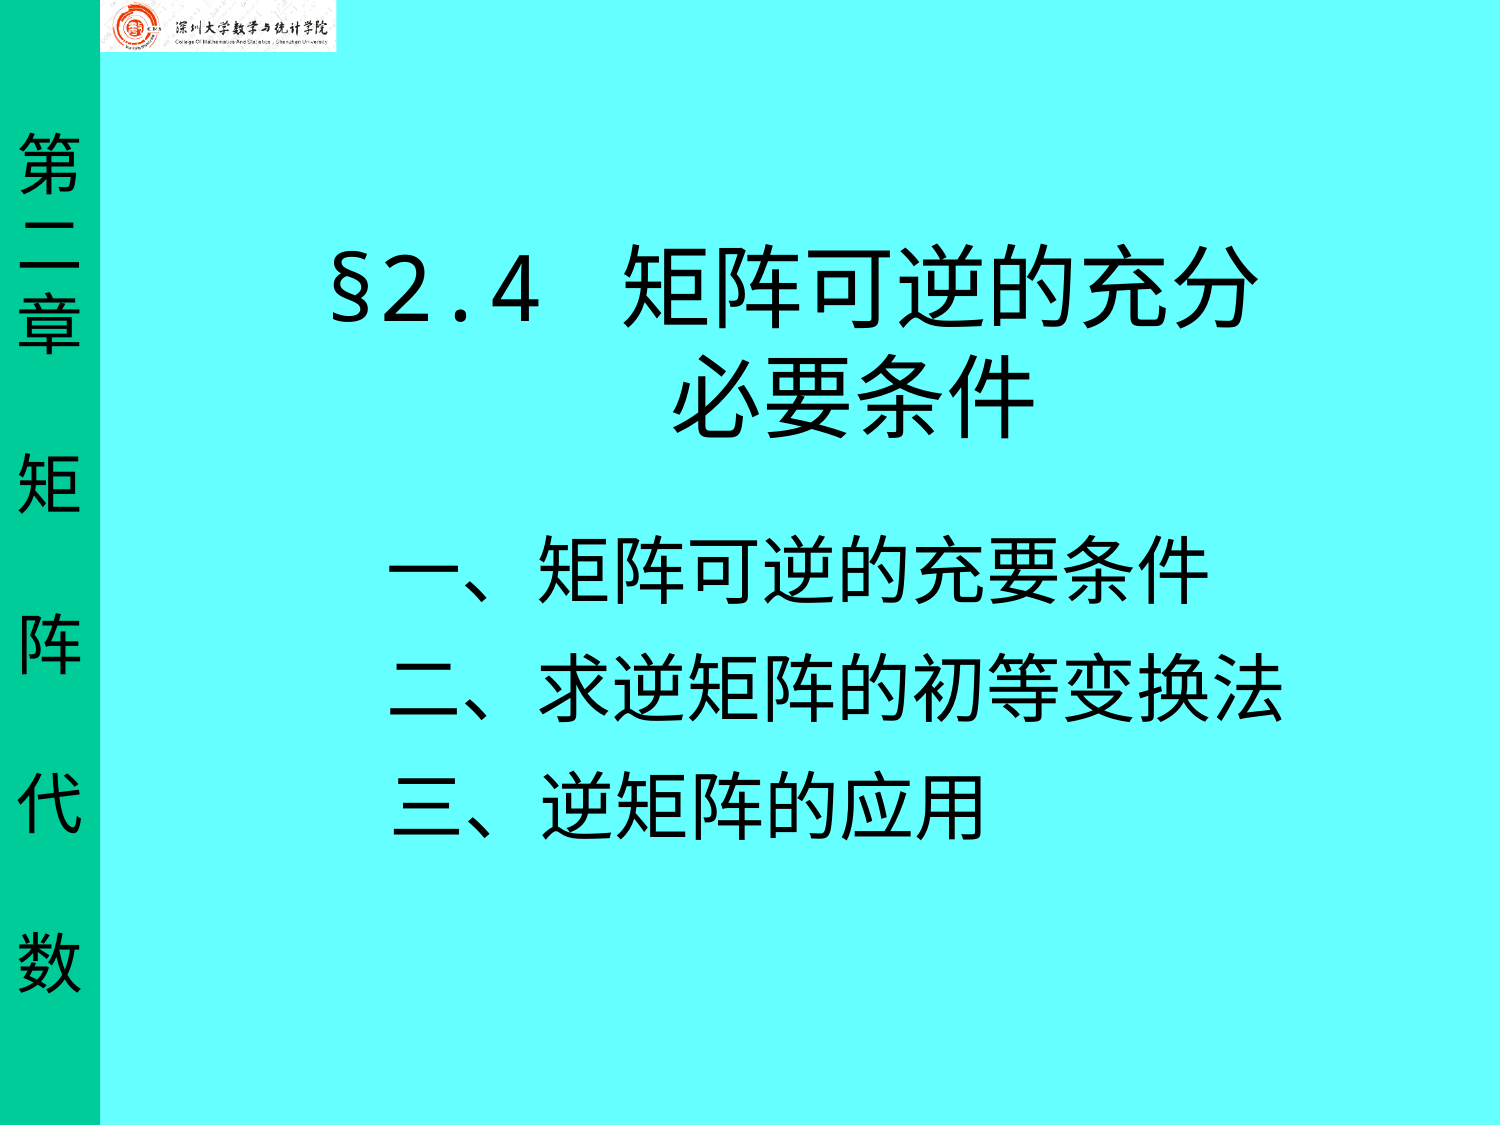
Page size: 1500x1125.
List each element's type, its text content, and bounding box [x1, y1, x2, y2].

text_box 三、逆矩阵的应用 [375, 752, 1005, 858]
text_box 二、求逆矩阵的初等变换法 [372, 634, 1302, 740]
picture [100, 0, 337, 52]
title §2.4 矩阵可逆的充分 必要条件 [265, 222, 1321, 458]
text_box 一、矩阵可逆的充要条件 [372, 516, 1227, 622]
